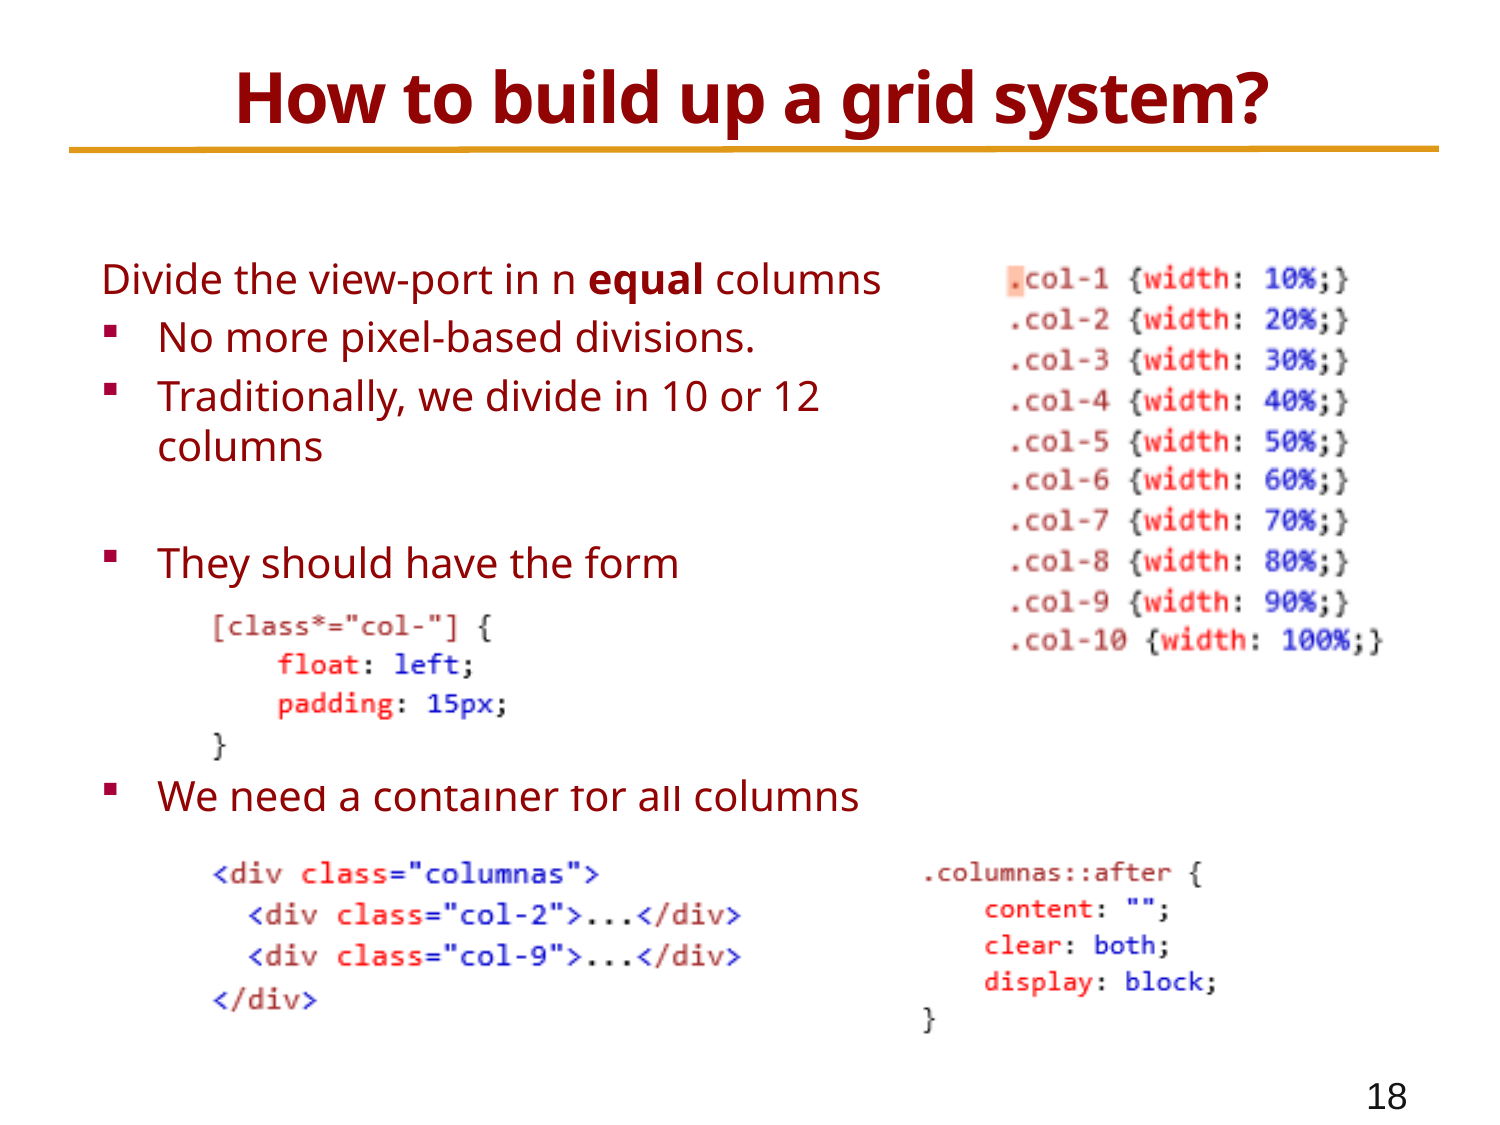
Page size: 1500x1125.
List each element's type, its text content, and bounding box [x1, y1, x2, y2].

picture [906, 845, 1264, 1067]
picture [197, 597, 702, 786]
text_box Divide the view-port in n equal columns No more pixel-based divisions. Traditionally, we divide in 10 or 12 columns They should have the form We need a container for all columns [86, 245, 990, 533]
title How to build up a grid system? [70, 45, 1434, 118]
picture [197, 850, 763, 1051]
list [989, 259, 1442, 720]
